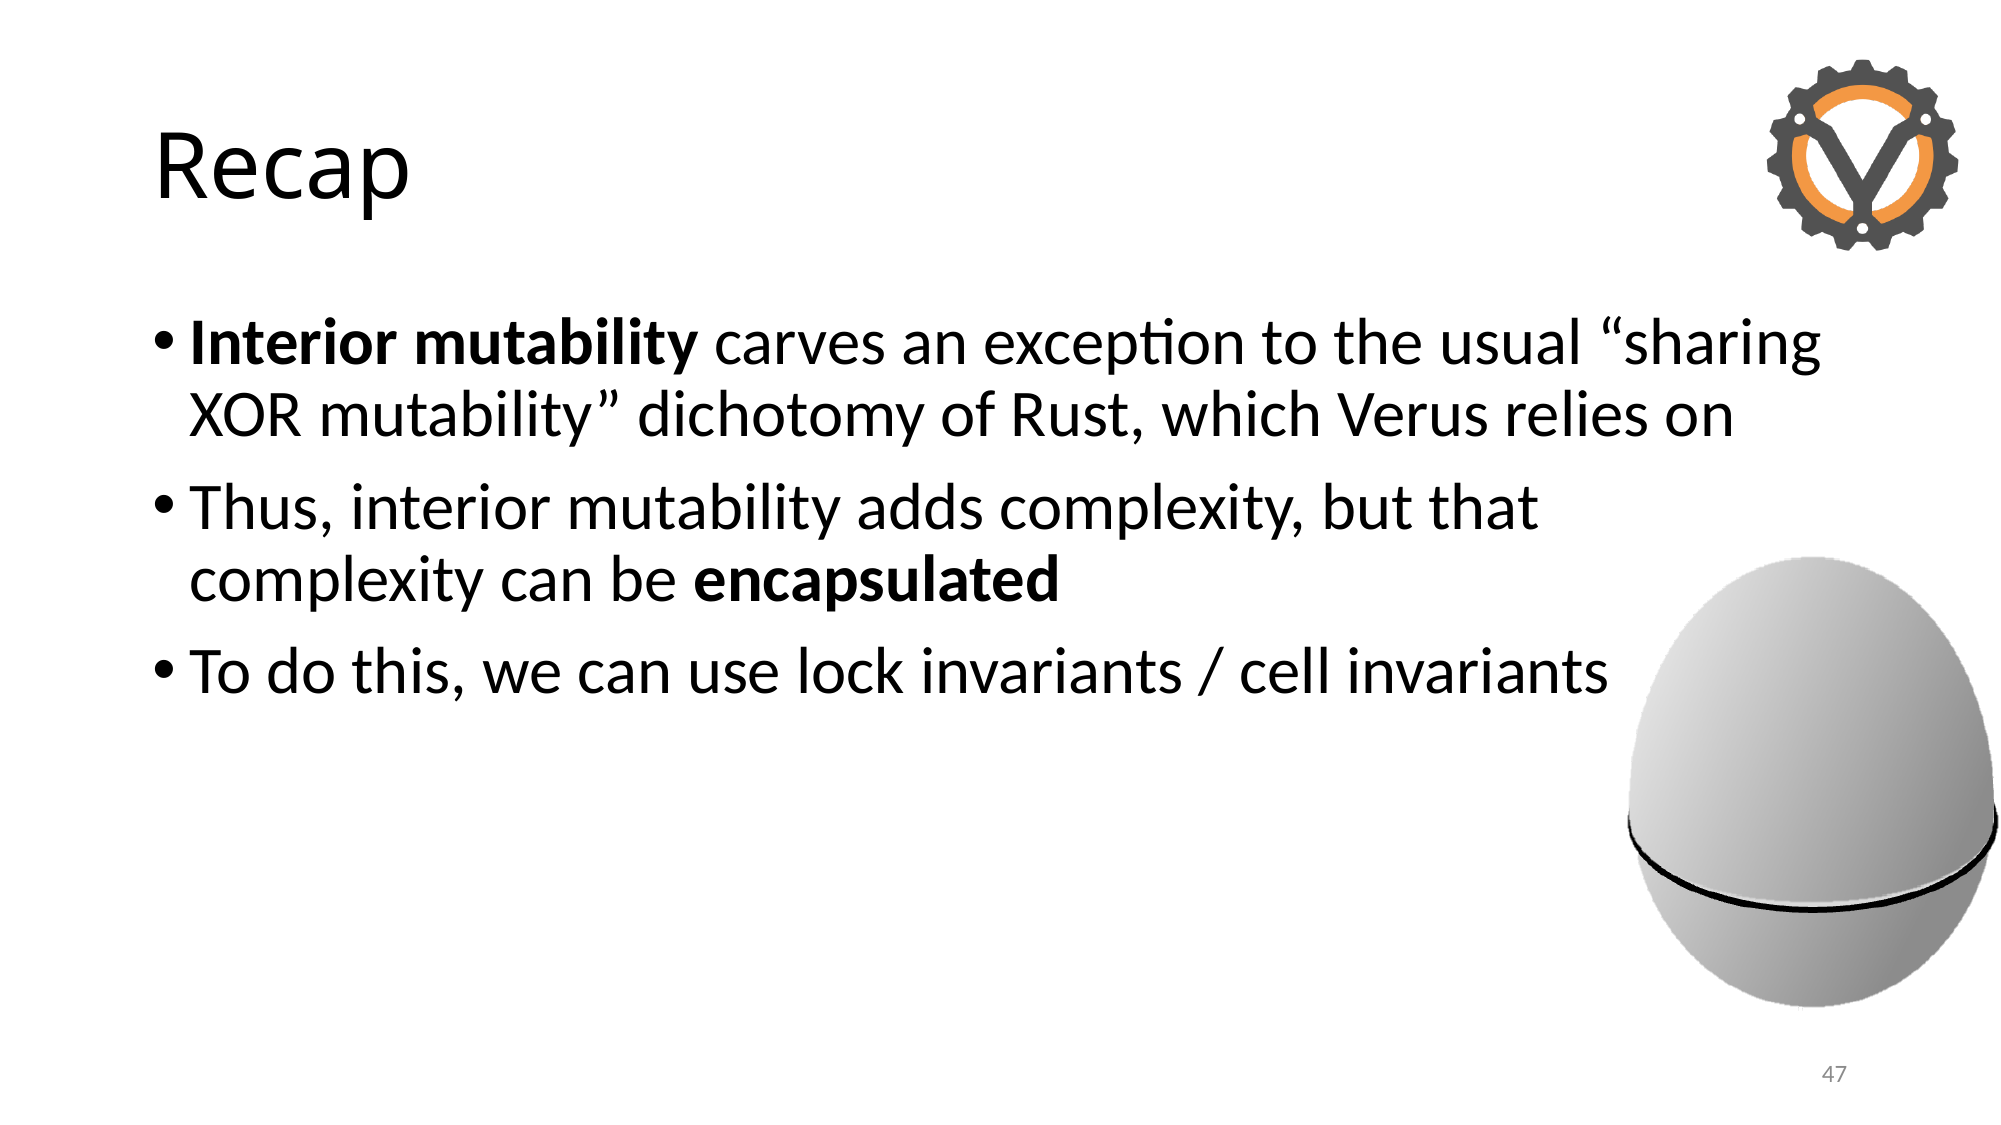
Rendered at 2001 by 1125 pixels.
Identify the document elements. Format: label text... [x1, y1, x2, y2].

picture [1766, 59, 1959, 252]
list Interior mutability carves an exception to the usual “sharing XOR mutability” dichotomy of Rust, which Verus relies on Thus, interior mutability adds complexity, but that complexity can be encapsulated To do this, we can use lock invariants / cell invariants [137, 299, 1863, 1014]
title Recap [137, 59, 1751, 278]
picture [1575, 532, 2000, 1033]
slide_number 47 [1412, 1042, 1863, 1103]
